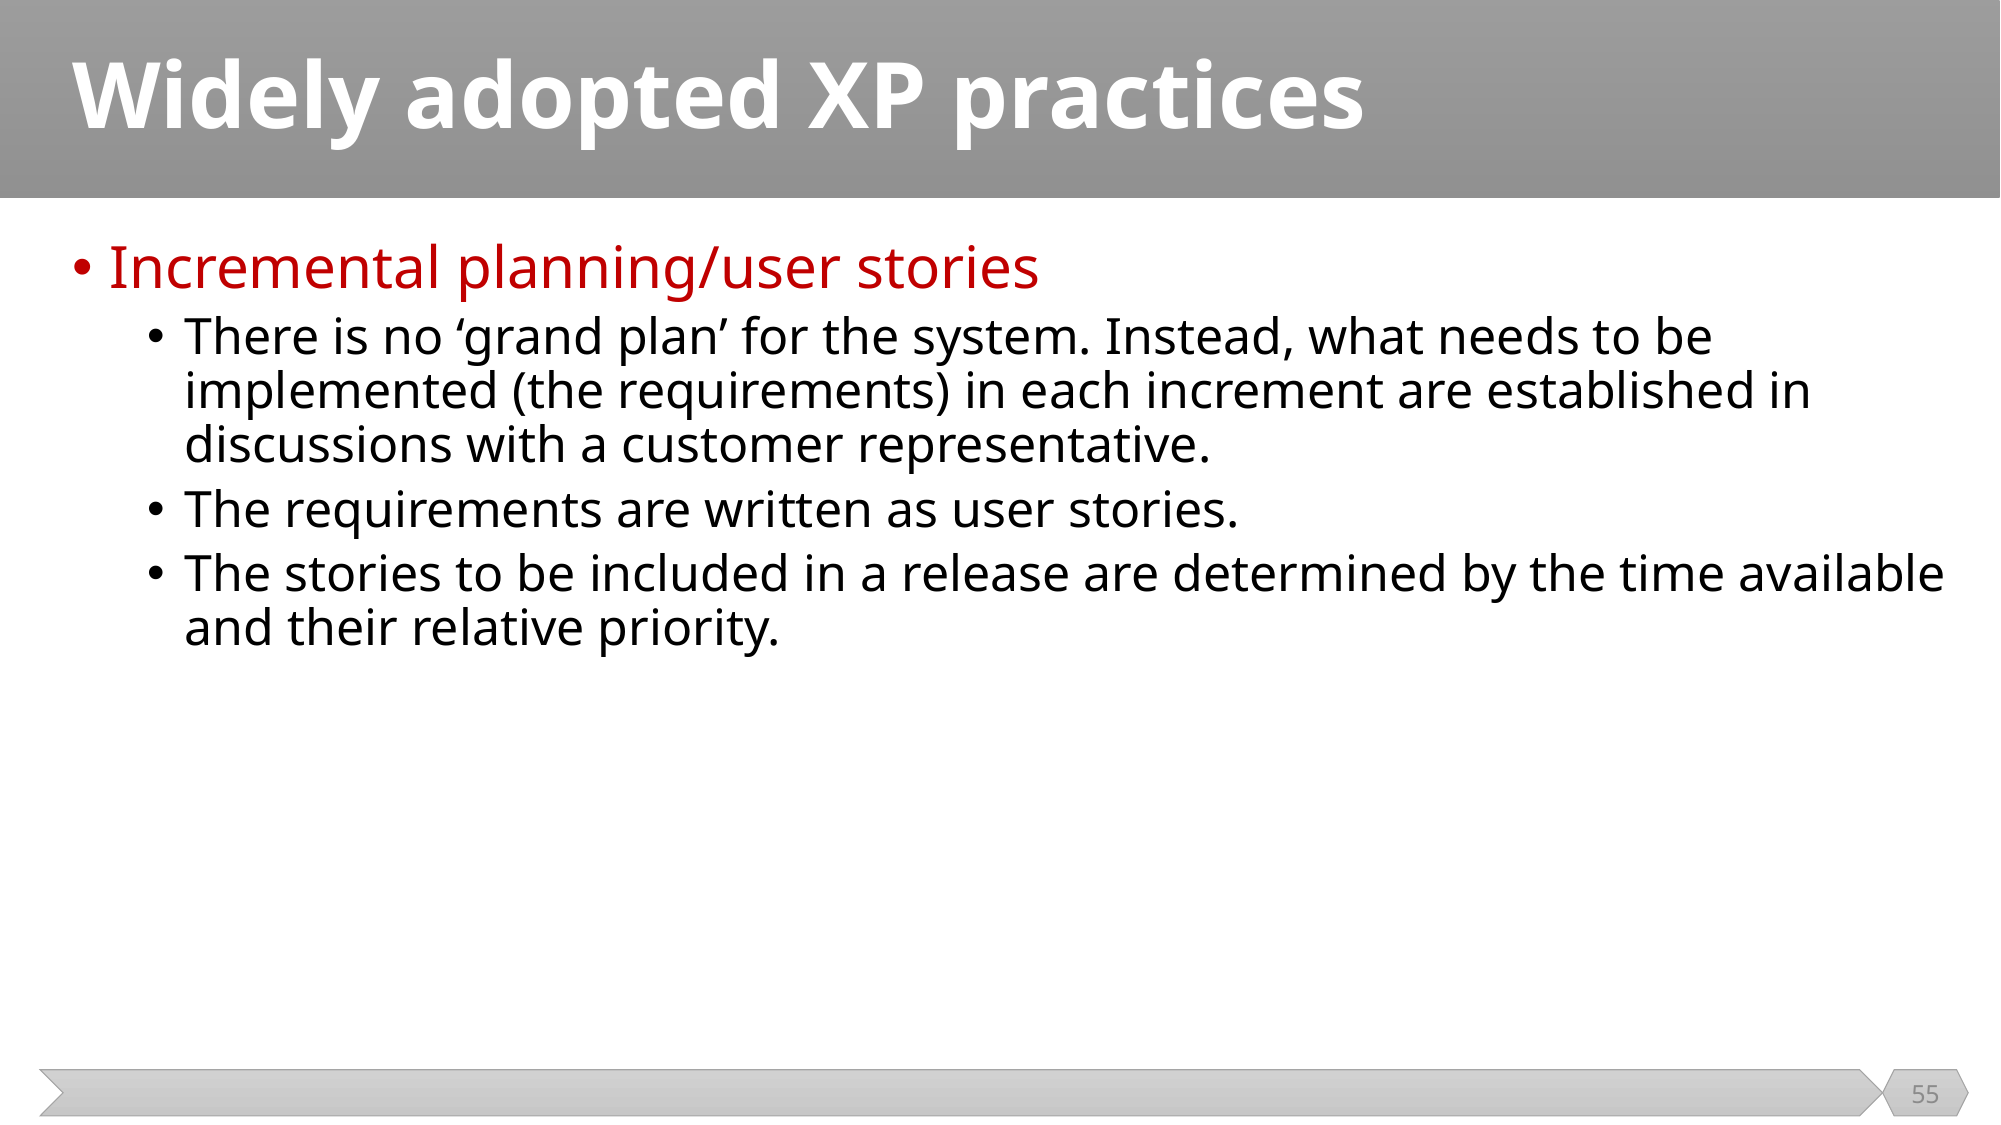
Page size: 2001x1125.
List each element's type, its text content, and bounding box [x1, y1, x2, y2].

title Widely adopted XP practices [56, 0, 1969, 199]
list Incremental planning/user stories There is no ‘grand plan’ for the system. Instead, what needs to be implemented (the requirements) in each increment are established in discussions with a customer representative. The requirements are written as user stories. The stories to be included in a release are determined by the time available and their relative priority. [56, 230, 1969, 1010]
slide_number 55 [1882, 1065, 1969, 1125]
